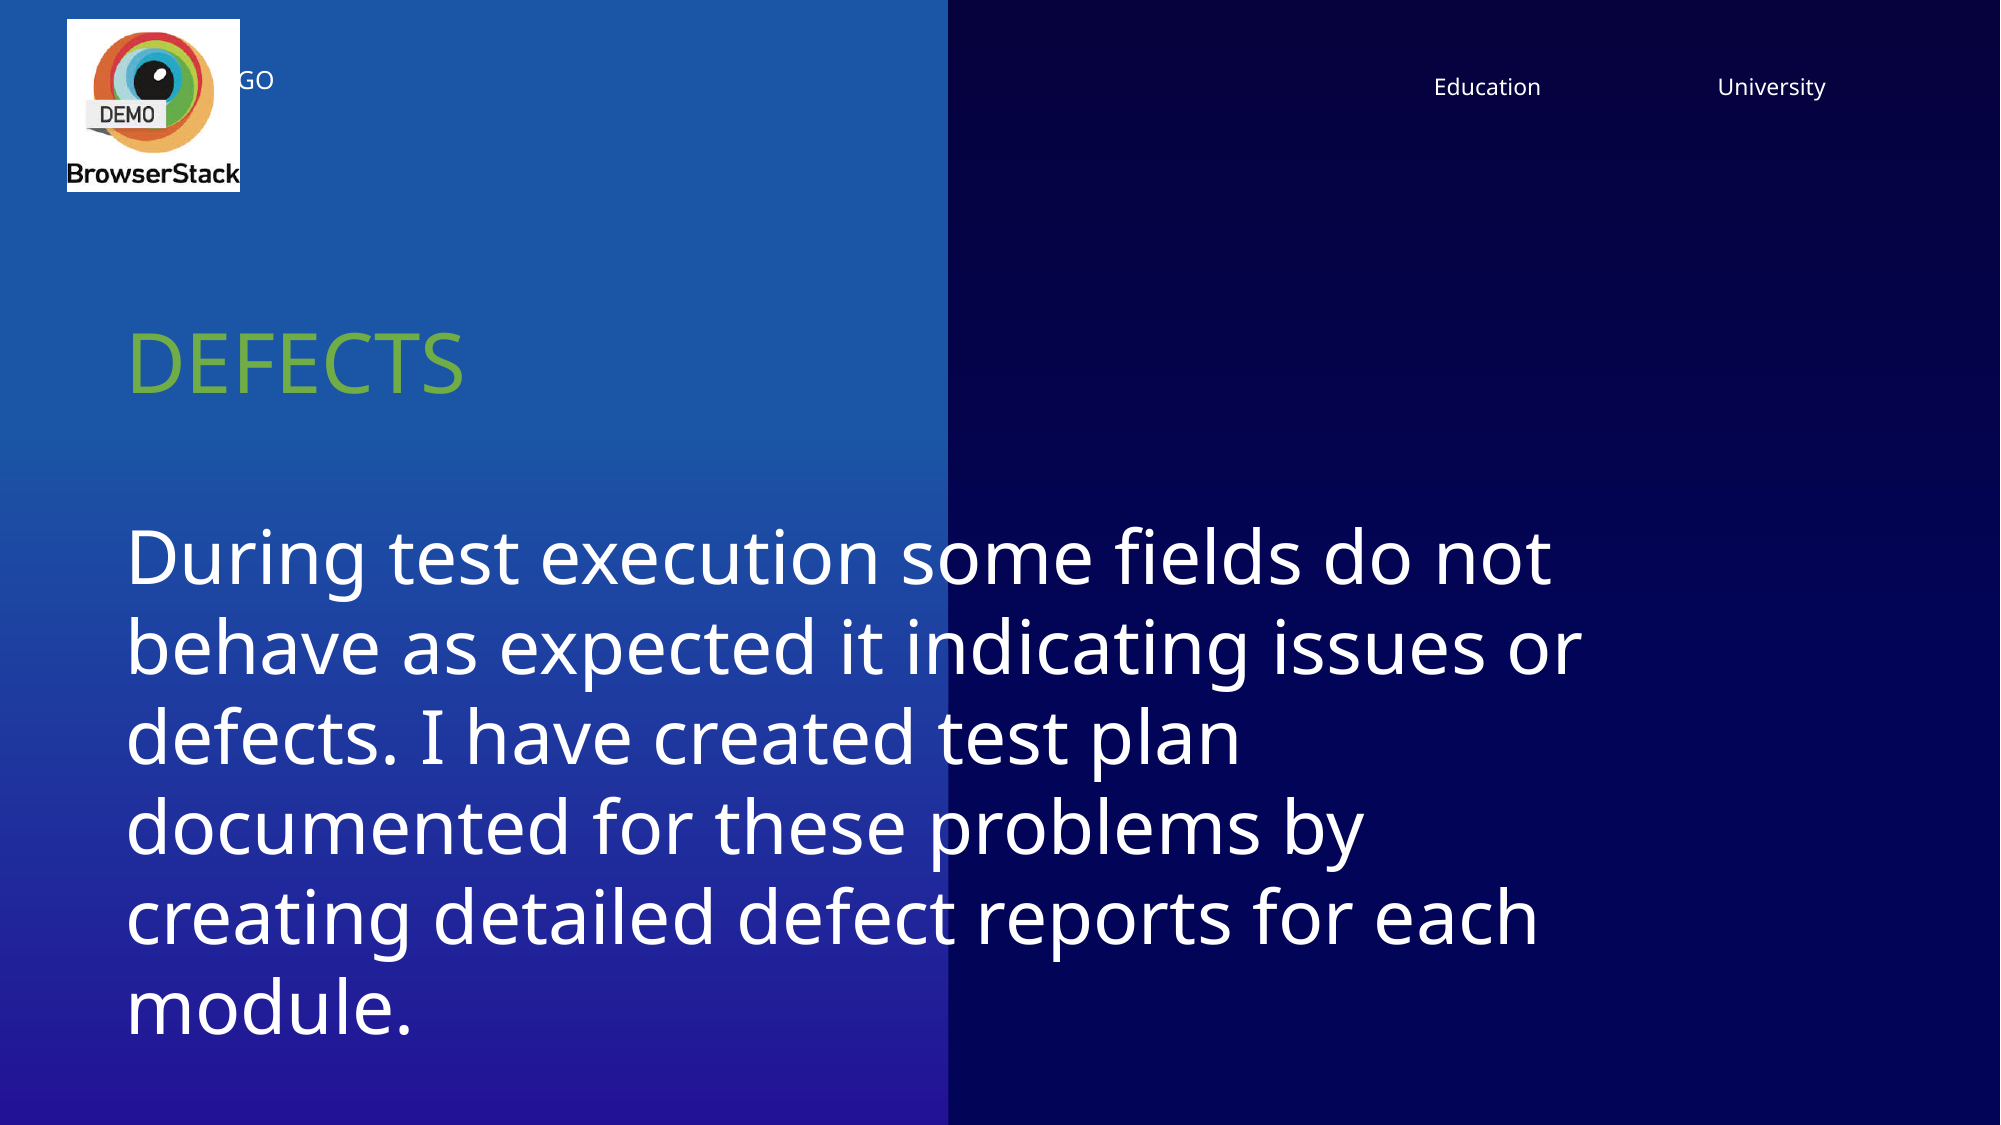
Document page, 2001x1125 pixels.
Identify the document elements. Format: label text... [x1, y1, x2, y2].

picture [67, 19, 240, 192]
text_box YOUR LOGO [240, 57, 325, 102]
text_box Education [1419, 65, 1645, 108]
text_box DEFECTS During test execution some fields do not behave as expected it indicating issues or defects. I have created test plan documented for these problems by creating detailed defect reports for each module. [110, 202, 1644, 938]
text_box University [1702, 65, 1895, 108]
text_box [947, 0, 2000, 1125]
